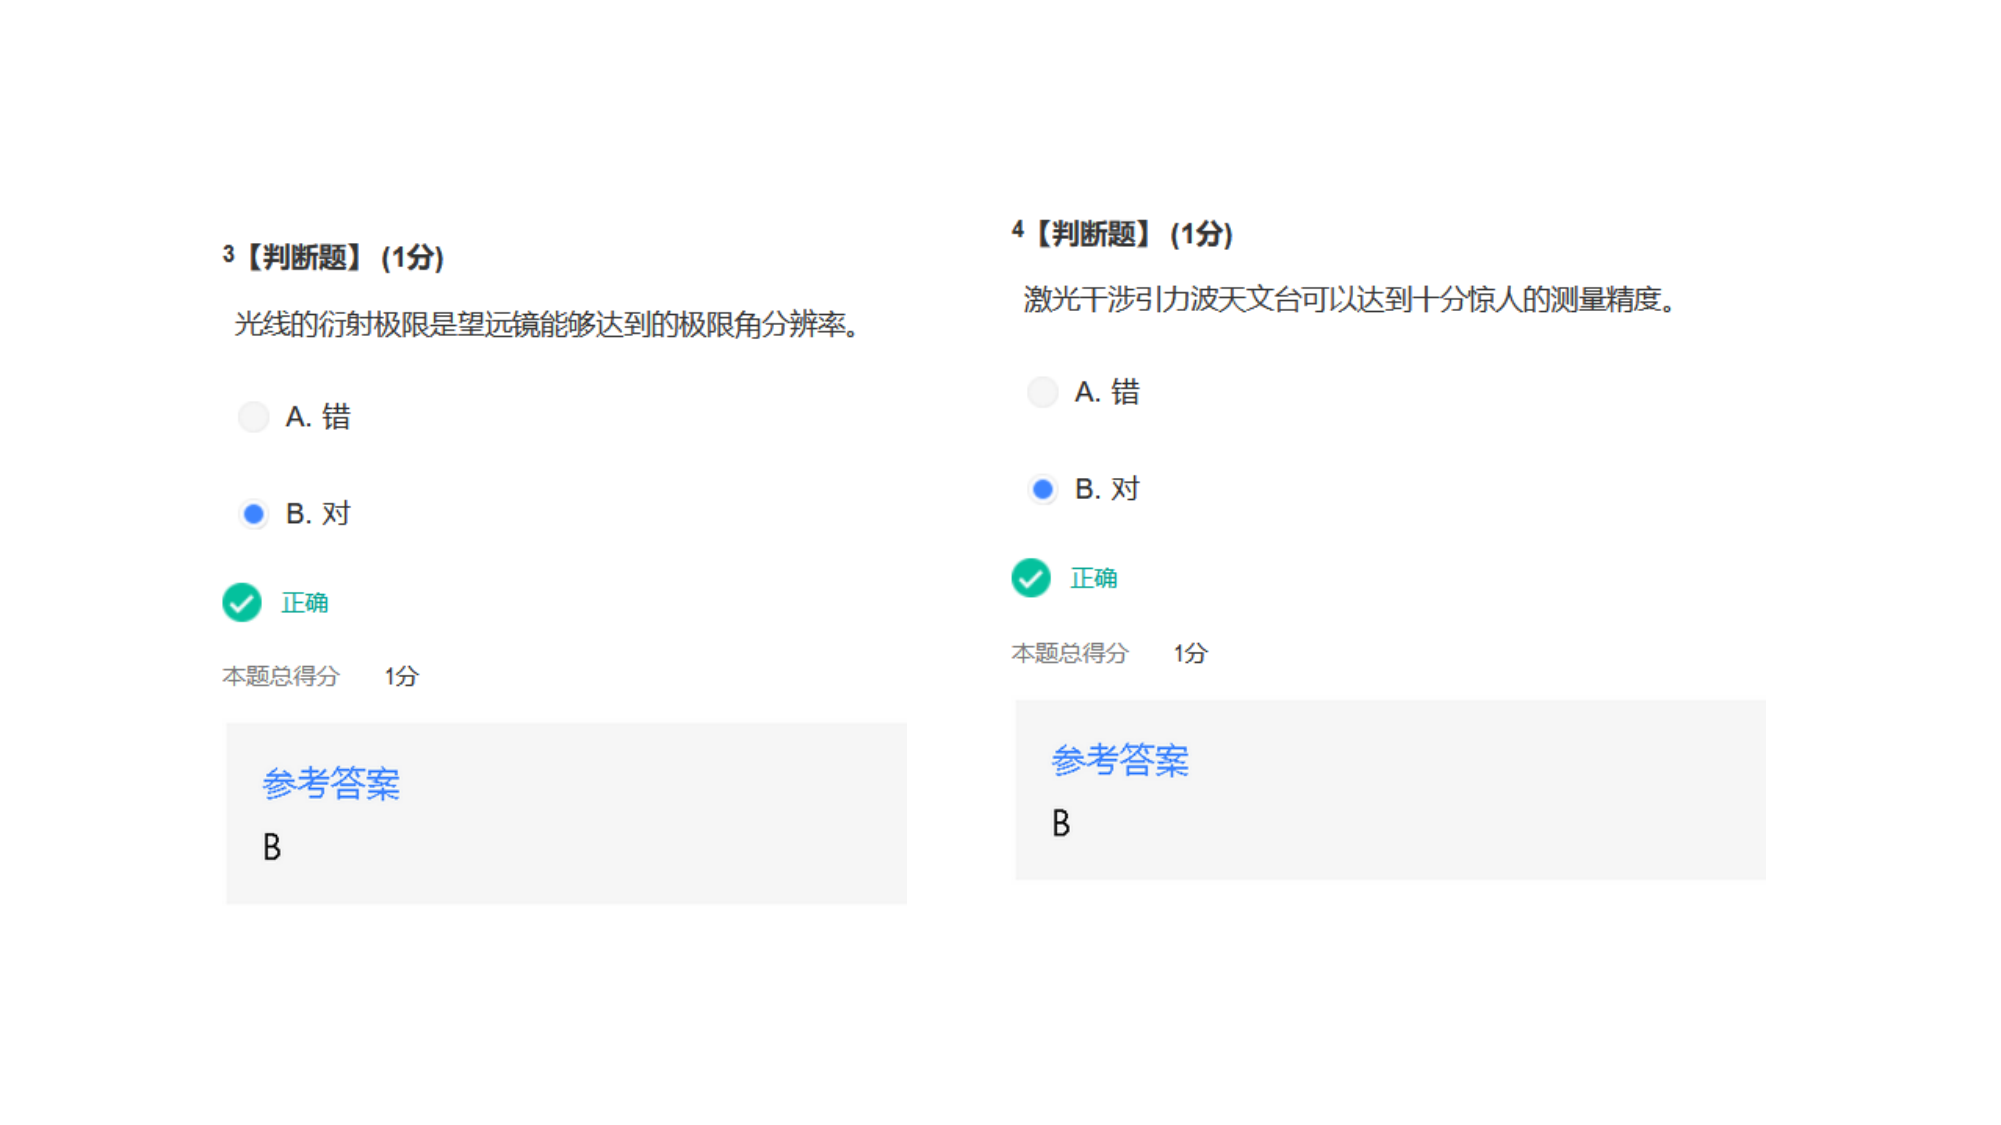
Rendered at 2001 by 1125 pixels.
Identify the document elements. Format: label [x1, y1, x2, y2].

picture [1001, 217, 1766, 889]
picture [193, 217, 907, 907]
